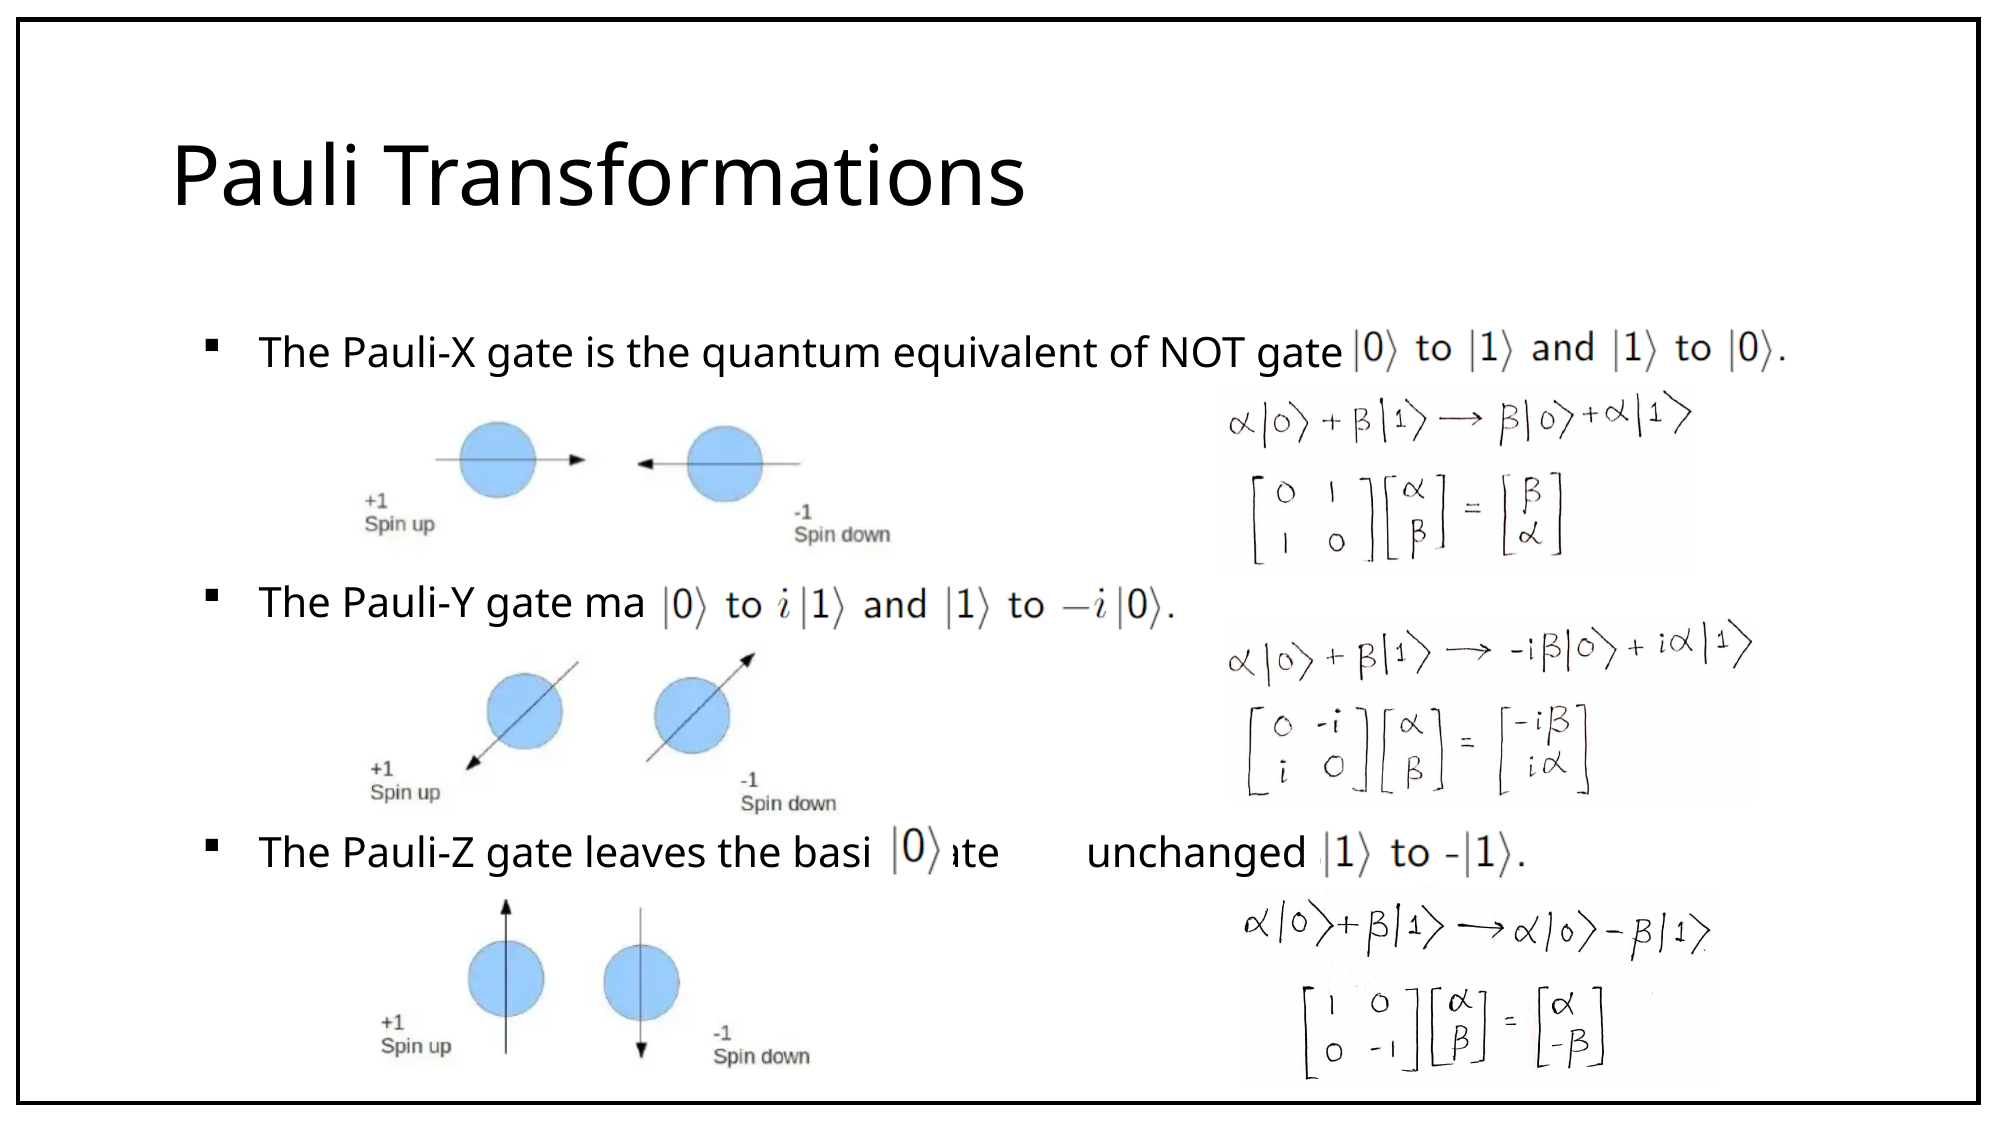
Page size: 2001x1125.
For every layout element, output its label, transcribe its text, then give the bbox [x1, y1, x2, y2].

picture [1226, 618, 1754, 802]
picture [345, 646, 954, 890]
picture [1222, 319, 1796, 577]
picture [376, 899, 815, 1069]
picture [1238, 889, 1720, 1083]
text_box [17, 19, 1980, 1104]
picture [350, 409, 1195, 641]
picture [1320, 828, 1544, 888]
text_box The Pauli-X gate is the quantum equivalent of NOT gate. It maps The Pauli-Y gate maps The Pauli-Z gate leaves the basis state unchanged and maps [187, 268, 1734, 934]
